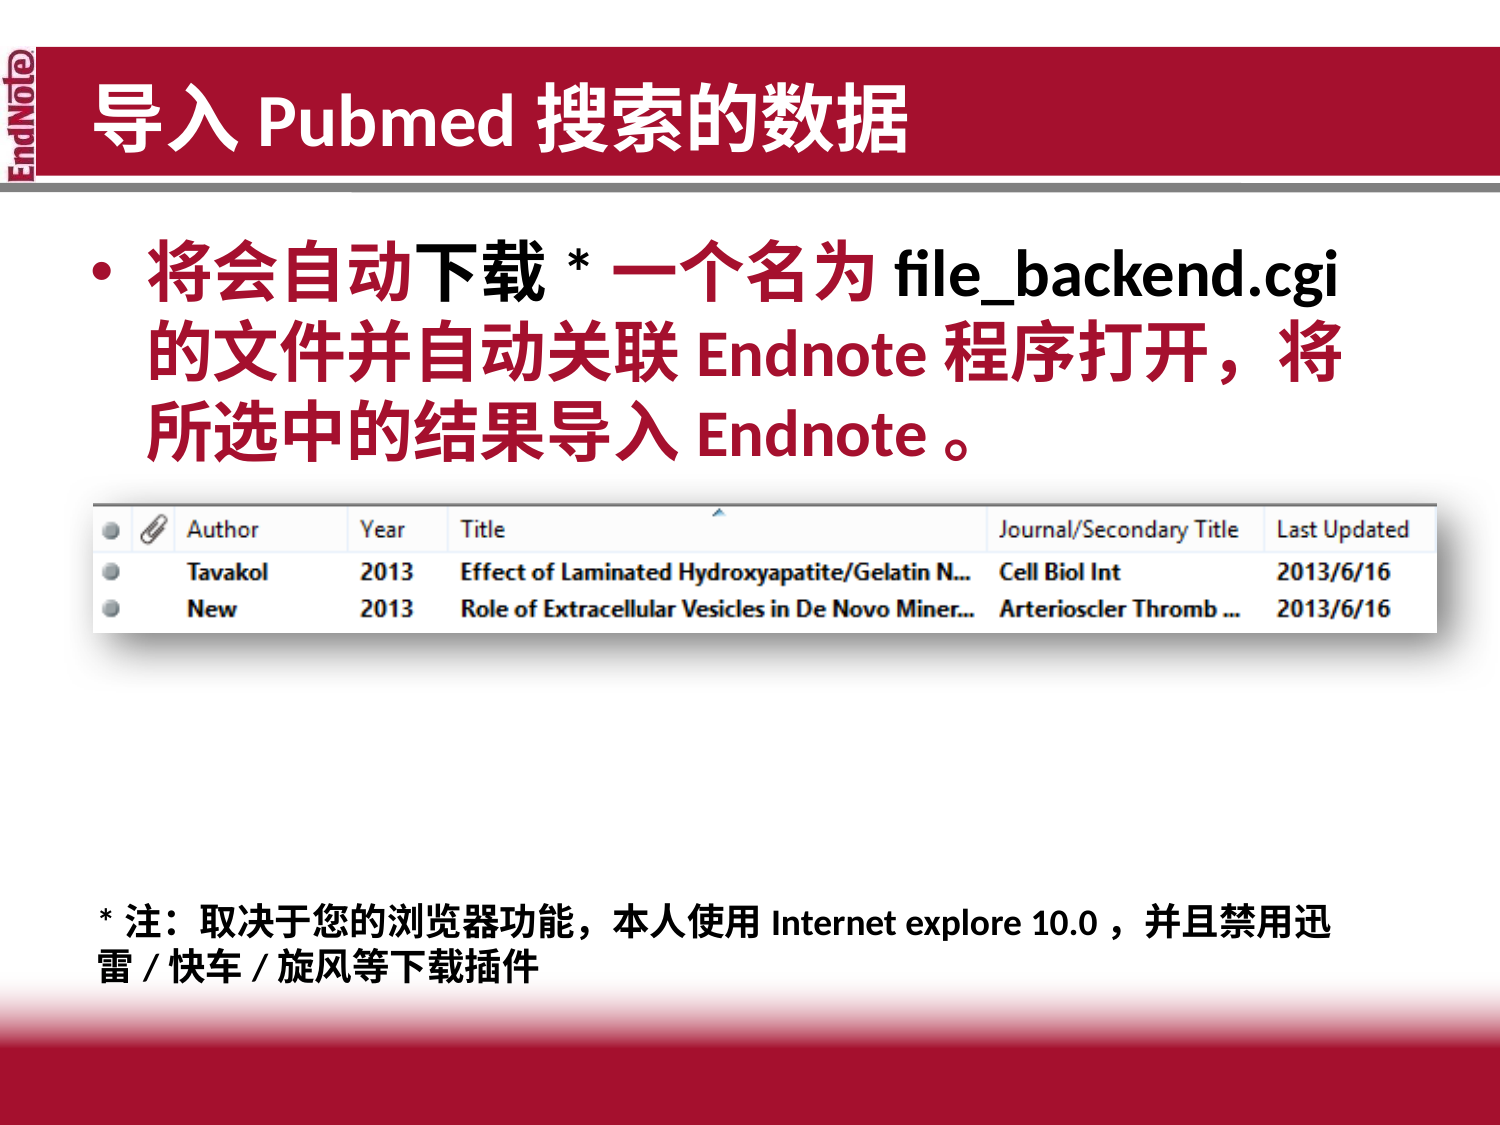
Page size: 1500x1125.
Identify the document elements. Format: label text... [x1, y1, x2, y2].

picture [0, 46, 36, 182]
text_box *注：取决于您的浏览器功能，本人使用Internet explore 10.0，并且禁用迅雷/快车/旋风等下载插件 [81, 890, 1430, 996]
list 将会自动下载*一个名为file_backend.cgi的文件并自动关联Endnote程序打开，将所选中的结果导入Endnote。 [74, 222, 1426, 1006]
title 导入Pubmed搜索的数据 [74, 44, 1426, 188]
picture [93, 503, 1437, 634]
